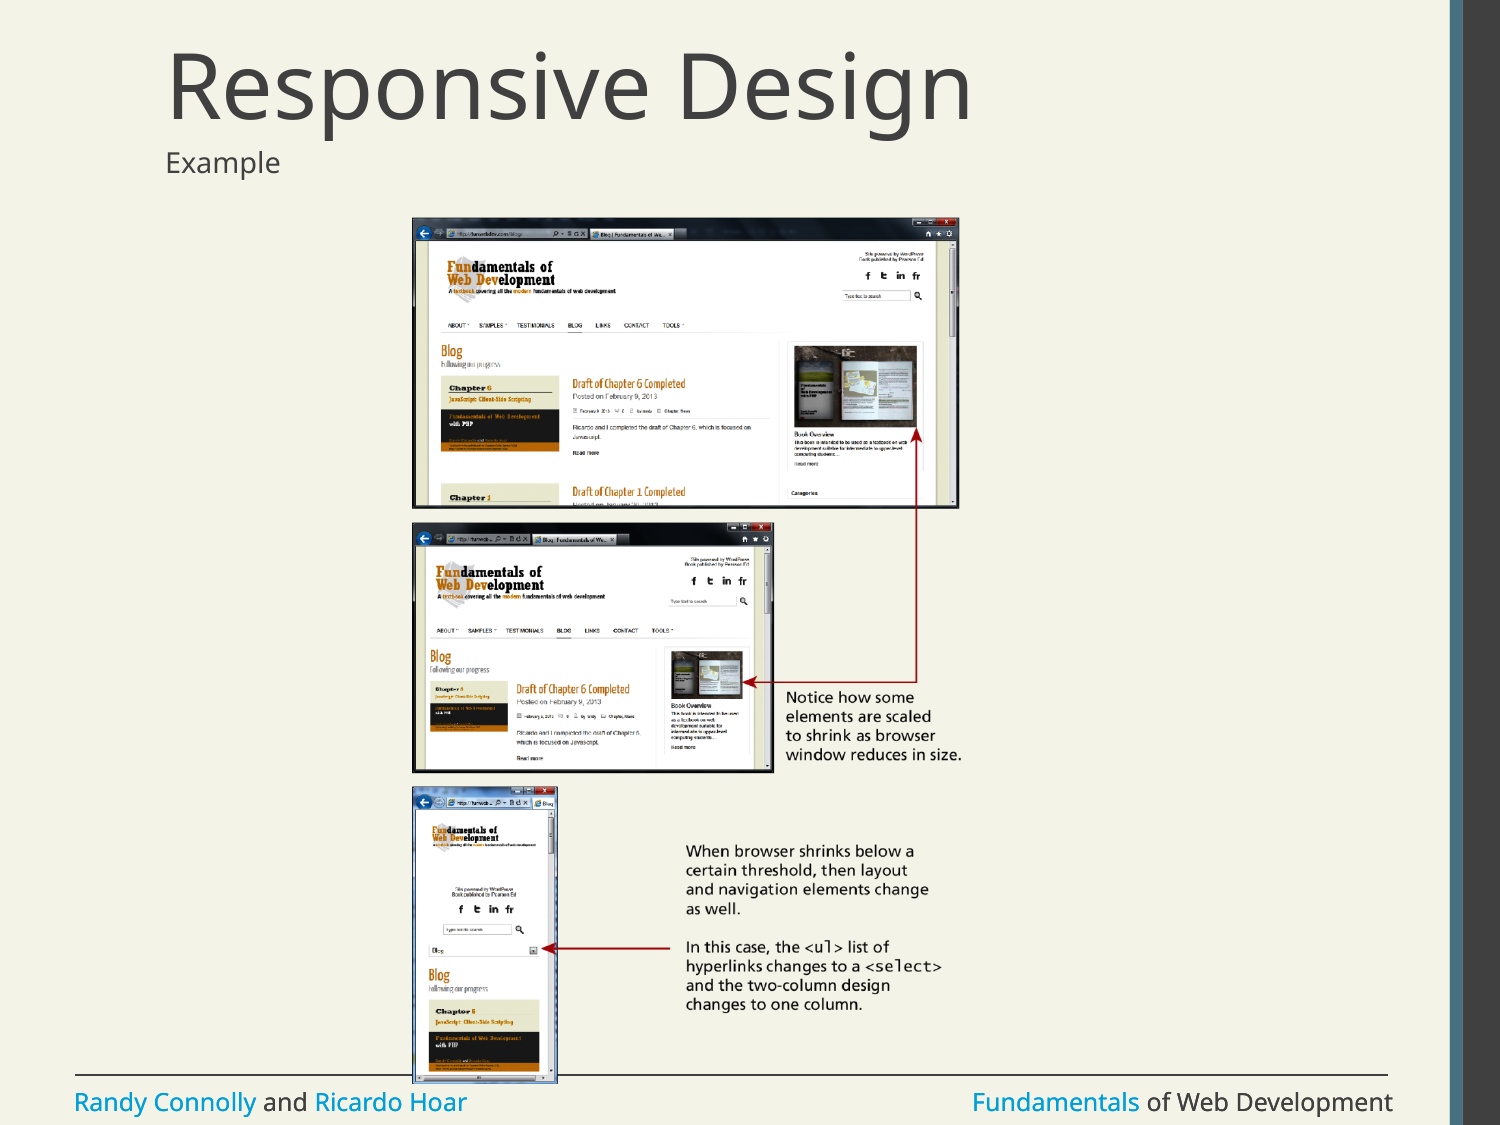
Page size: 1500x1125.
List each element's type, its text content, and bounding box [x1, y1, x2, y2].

list Example [150, 137, 1200, 188]
title Responsive Design [150, 20, 1425, 188]
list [74, 216, 1301, 1084]
